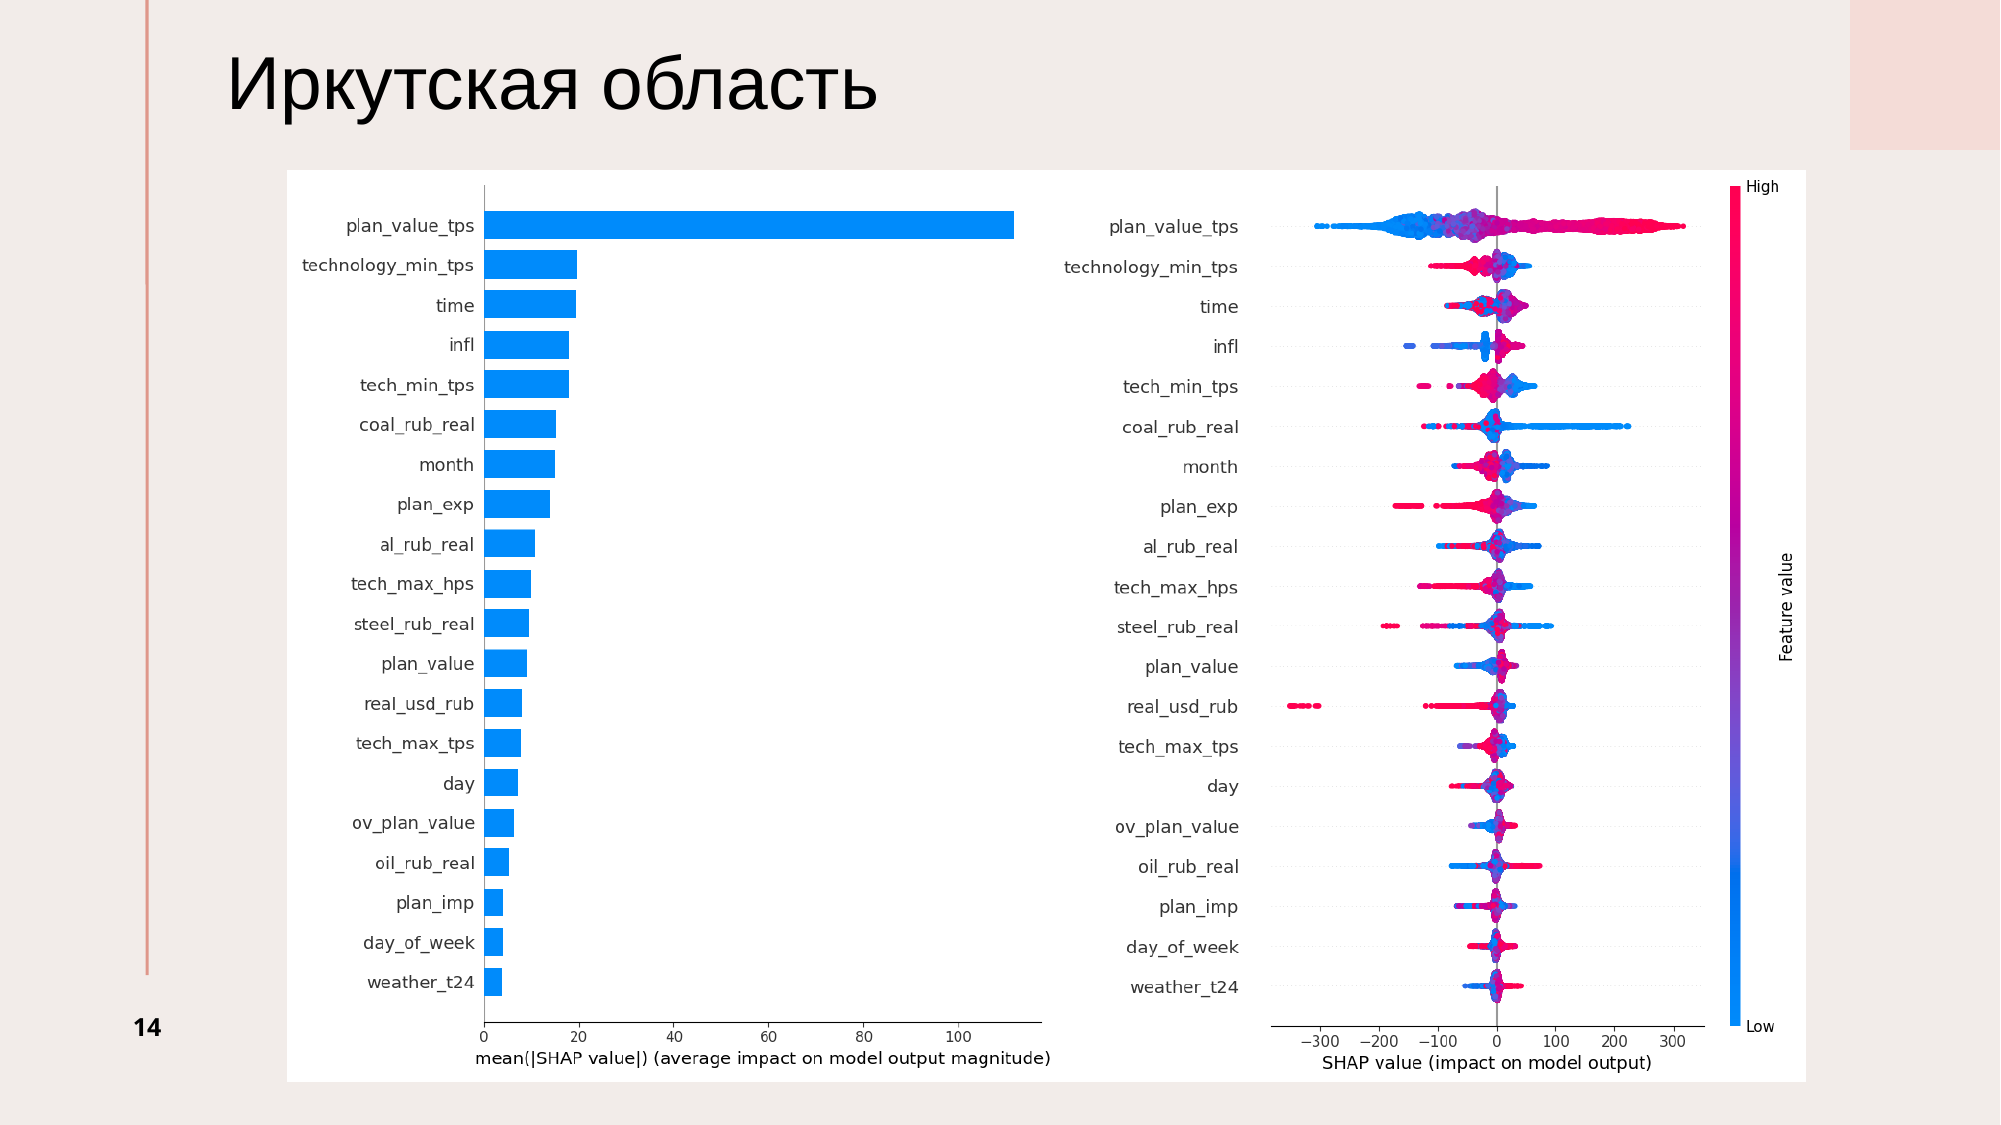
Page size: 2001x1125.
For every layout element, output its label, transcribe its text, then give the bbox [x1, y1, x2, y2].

picture [287, 170, 1807, 1083]
title Иркутская область [226, 0, 1509, 203]
slide_number ‹#› [67, 975, 227, 1082]
